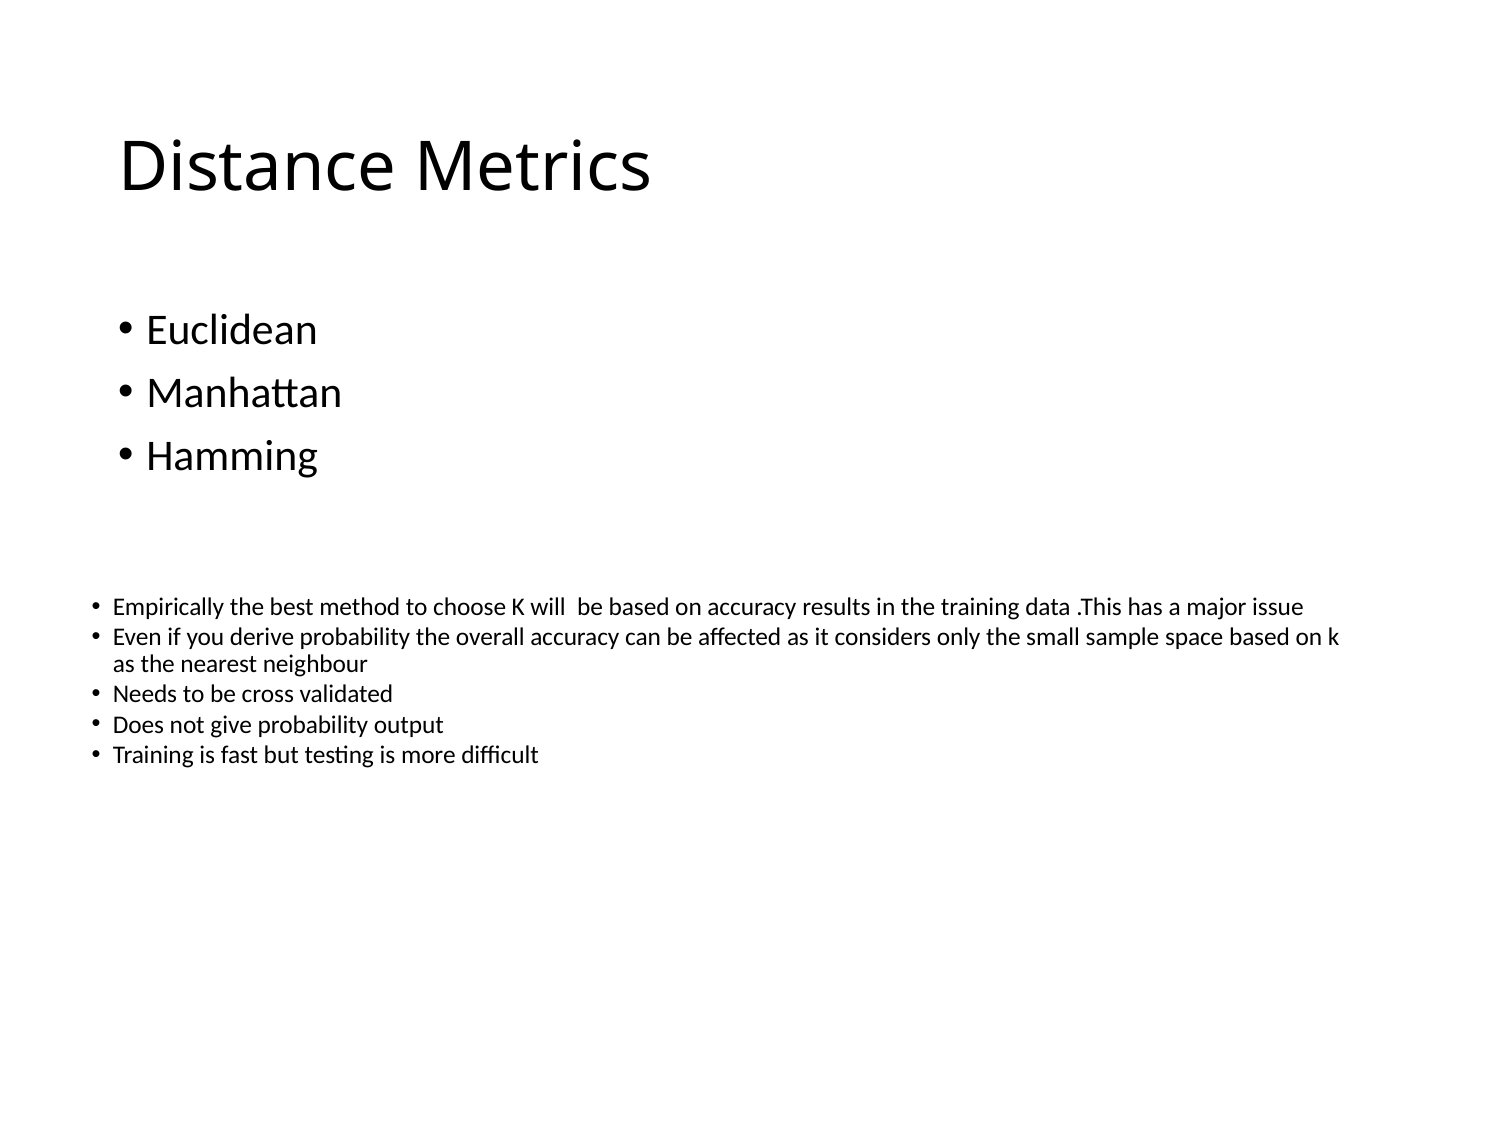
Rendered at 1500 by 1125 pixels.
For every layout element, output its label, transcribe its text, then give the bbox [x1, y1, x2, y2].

title Distance Metrics [103, 59, 1397, 278]
text_box Empirically the best method to choose K will be based on accuracy results in the training data .This has a major issue Even if you derive probability the overall accuracy can be affected as it considers only the small sample space based on k as the nearest neighbour Needs to be cross validated Does not give probability output Training is fast but testing is more difficult [76, 586, 1371, 802]
list Euclidean Manhattan Hamming [103, 299, 1397, 516]
